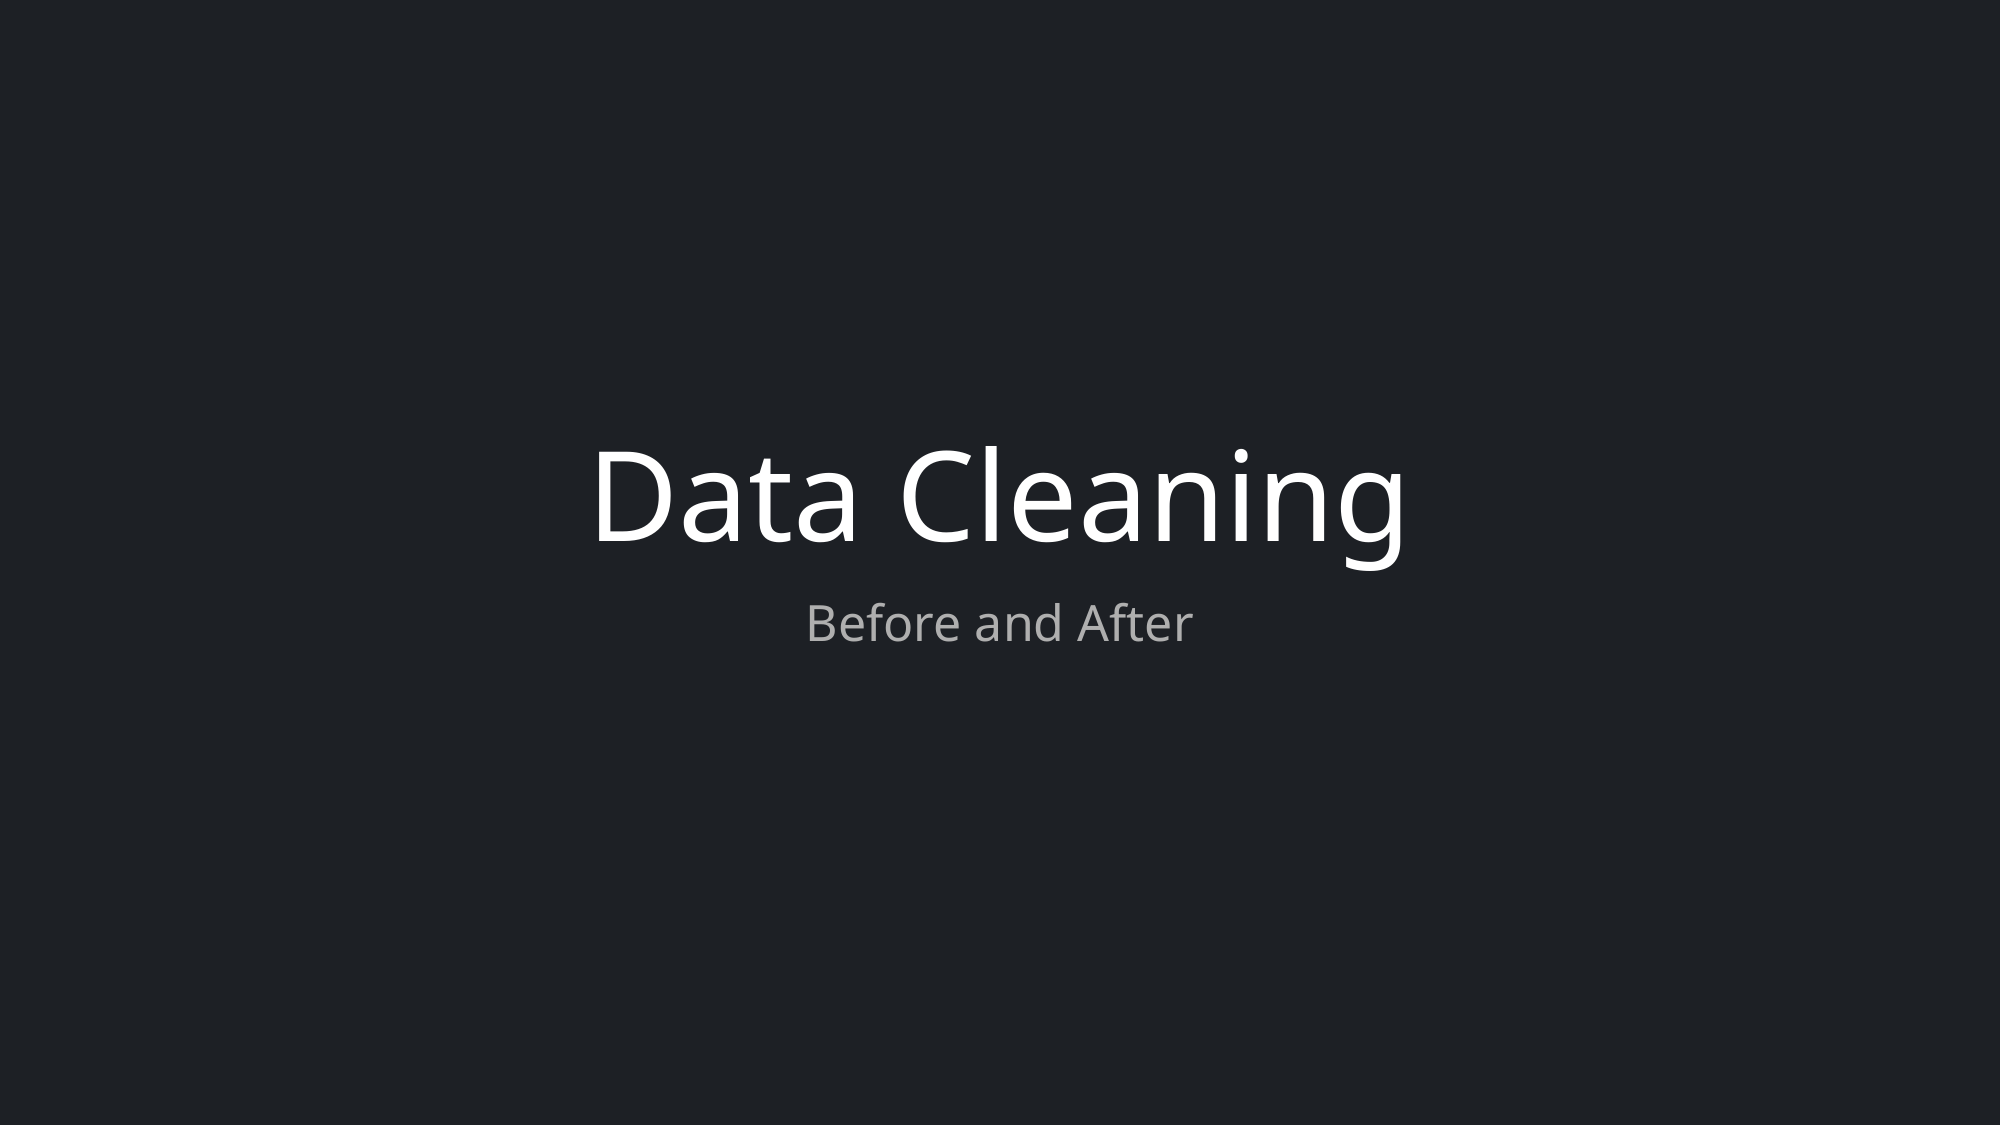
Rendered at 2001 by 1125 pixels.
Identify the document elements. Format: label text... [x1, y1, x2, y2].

subtitle Before and After [249, 590, 1750, 863]
title Data Cleaning [249, 184, 1750, 576]
